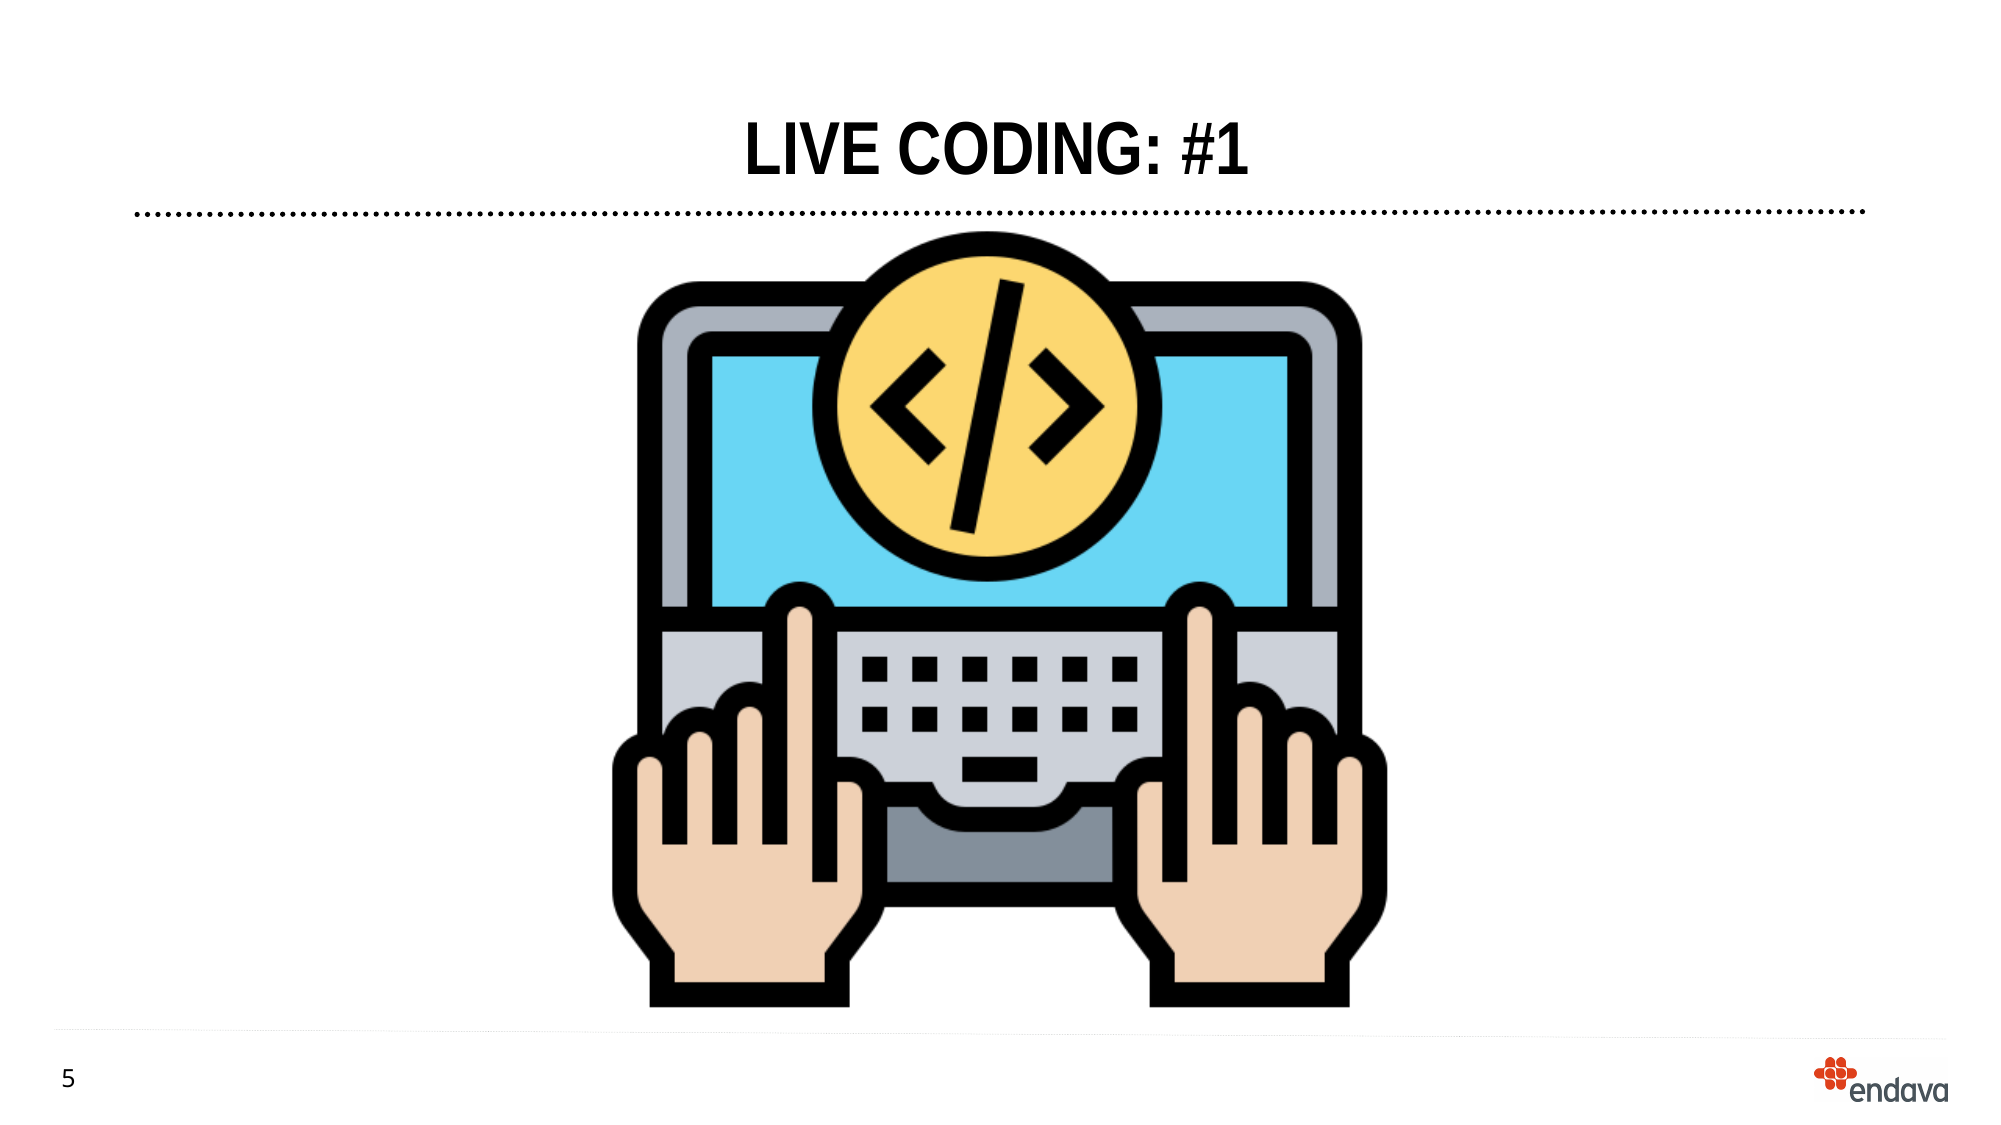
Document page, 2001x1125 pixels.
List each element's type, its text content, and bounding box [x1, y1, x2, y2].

title Live coding: #1 [198, 26, 1812, 195]
picture [1814, 1057, 1948, 1102]
picture [600, 219, 1400, 1020]
